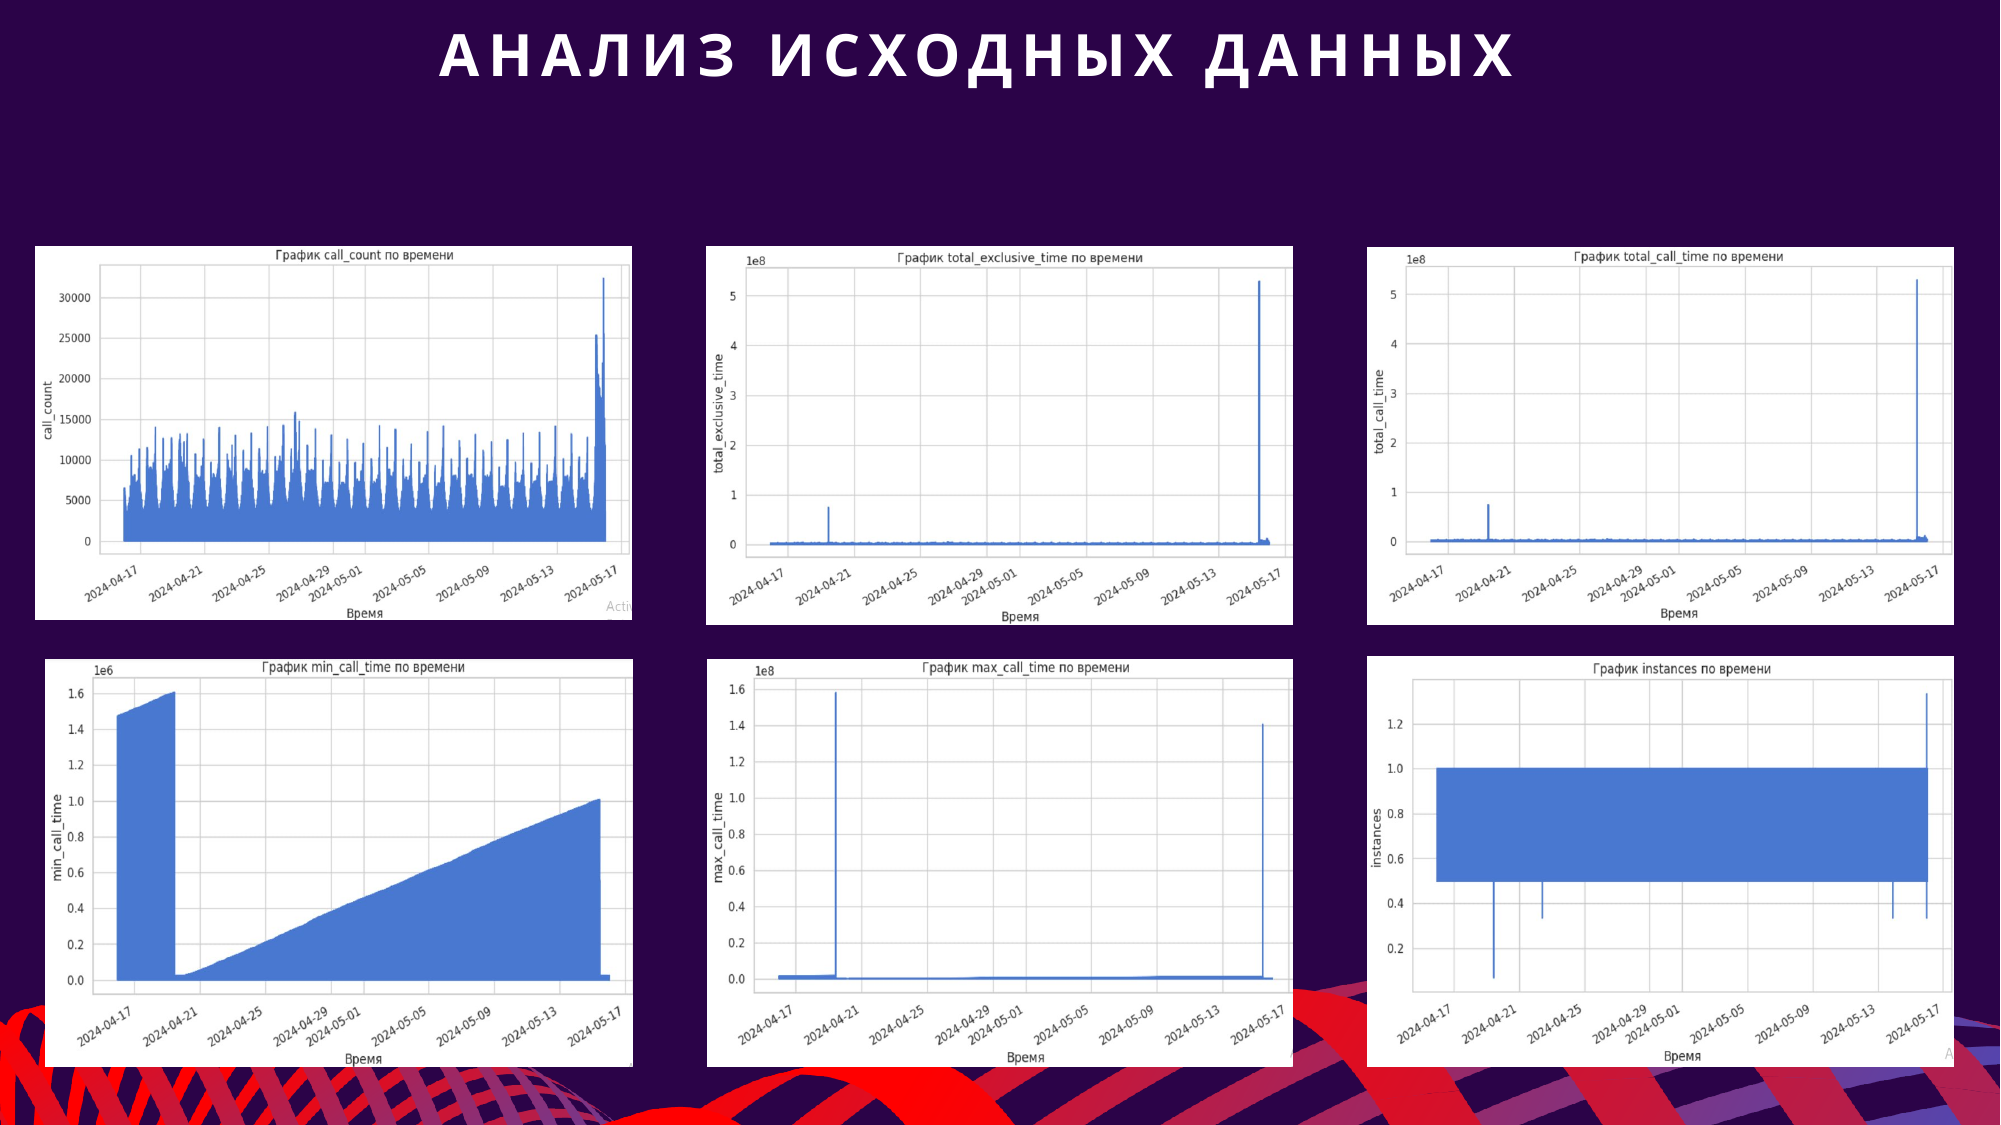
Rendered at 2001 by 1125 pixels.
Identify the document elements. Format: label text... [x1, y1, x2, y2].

title Анализ исходных данных [27, 18, 1949, 207]
picture [0, 0, 2000, 1125]
